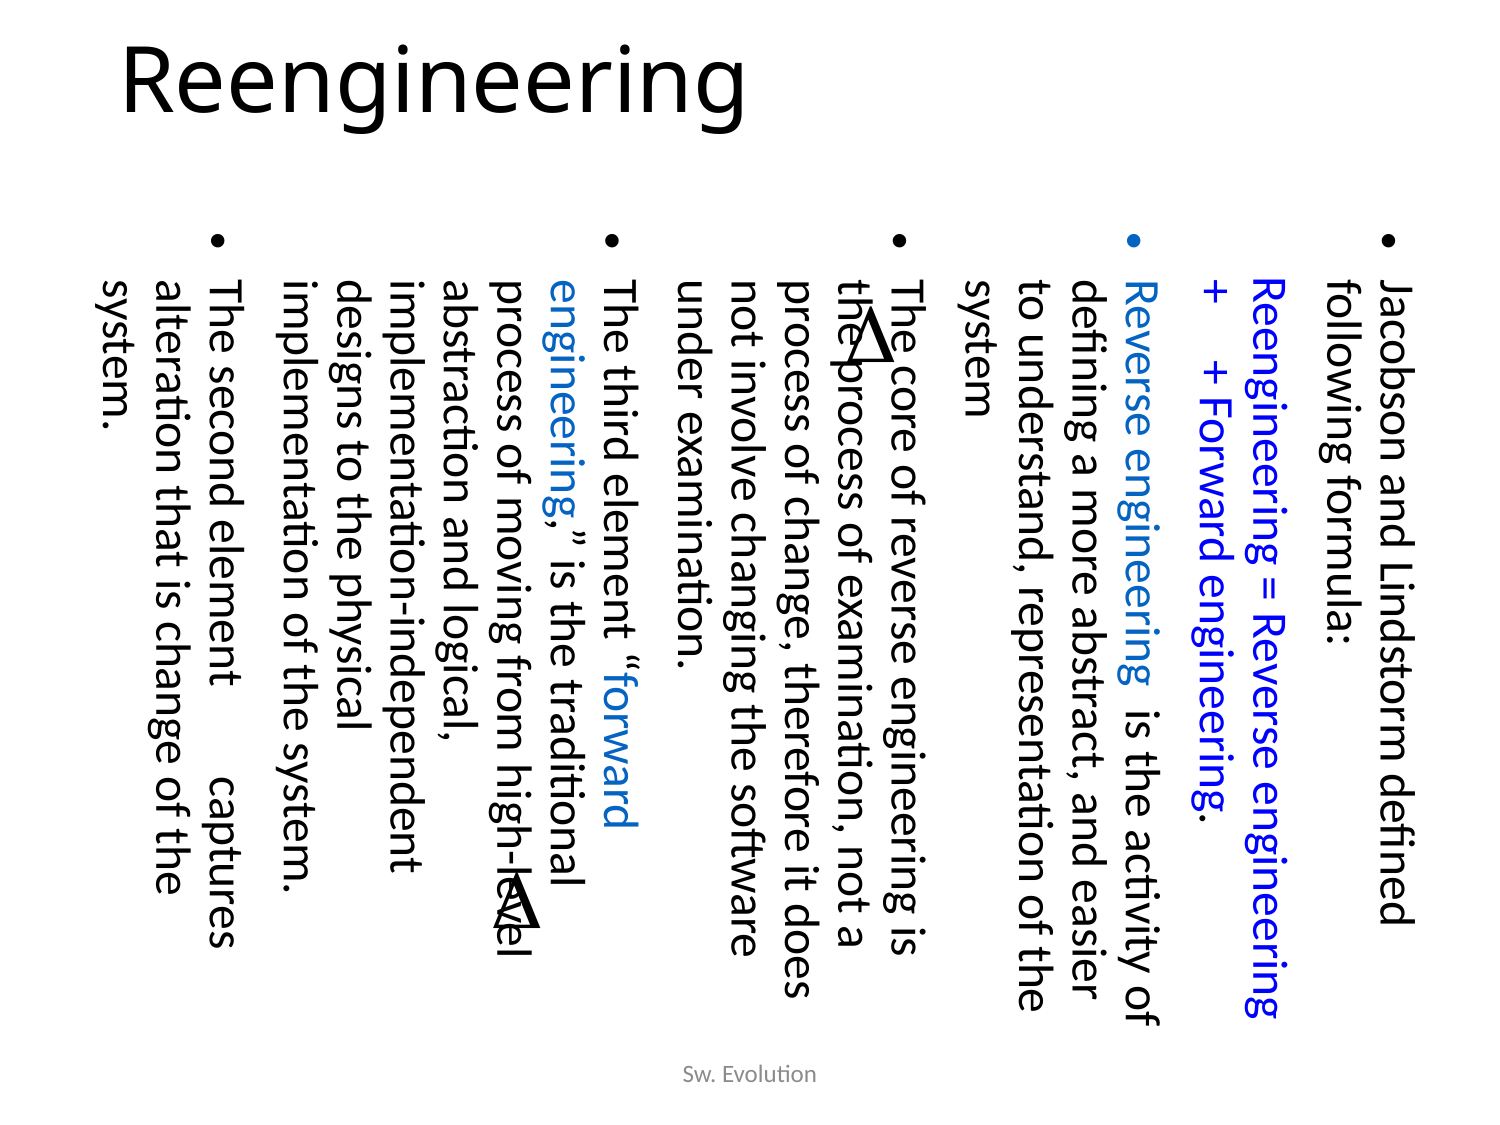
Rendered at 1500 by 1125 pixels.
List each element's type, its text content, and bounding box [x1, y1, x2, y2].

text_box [832, 286, 910, 377]
list Jacobson and Lindstorm defined following formula: Reengineering = Reverse engineering + + Forward engineering. Reverse engineering is the activity of defining a more abstract, and easier to understand, representation of the system The core of reverse engineering is the process of examination, not a process of change, therefore it does not involve changing the software under examination. The third element “forward engineering,” is the traditional process of moving from high-level abstraction and logical, implementation-independent designs to the physical implementation of the system. The second element captures alteration that is change of the system. [10, 227, 1457, 1043]
title Reengineering [103, 0, 1397, 192]
footer Sw. Evolution [496, 1042, 1004, 1103]
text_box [478, 852, 556, 943]
